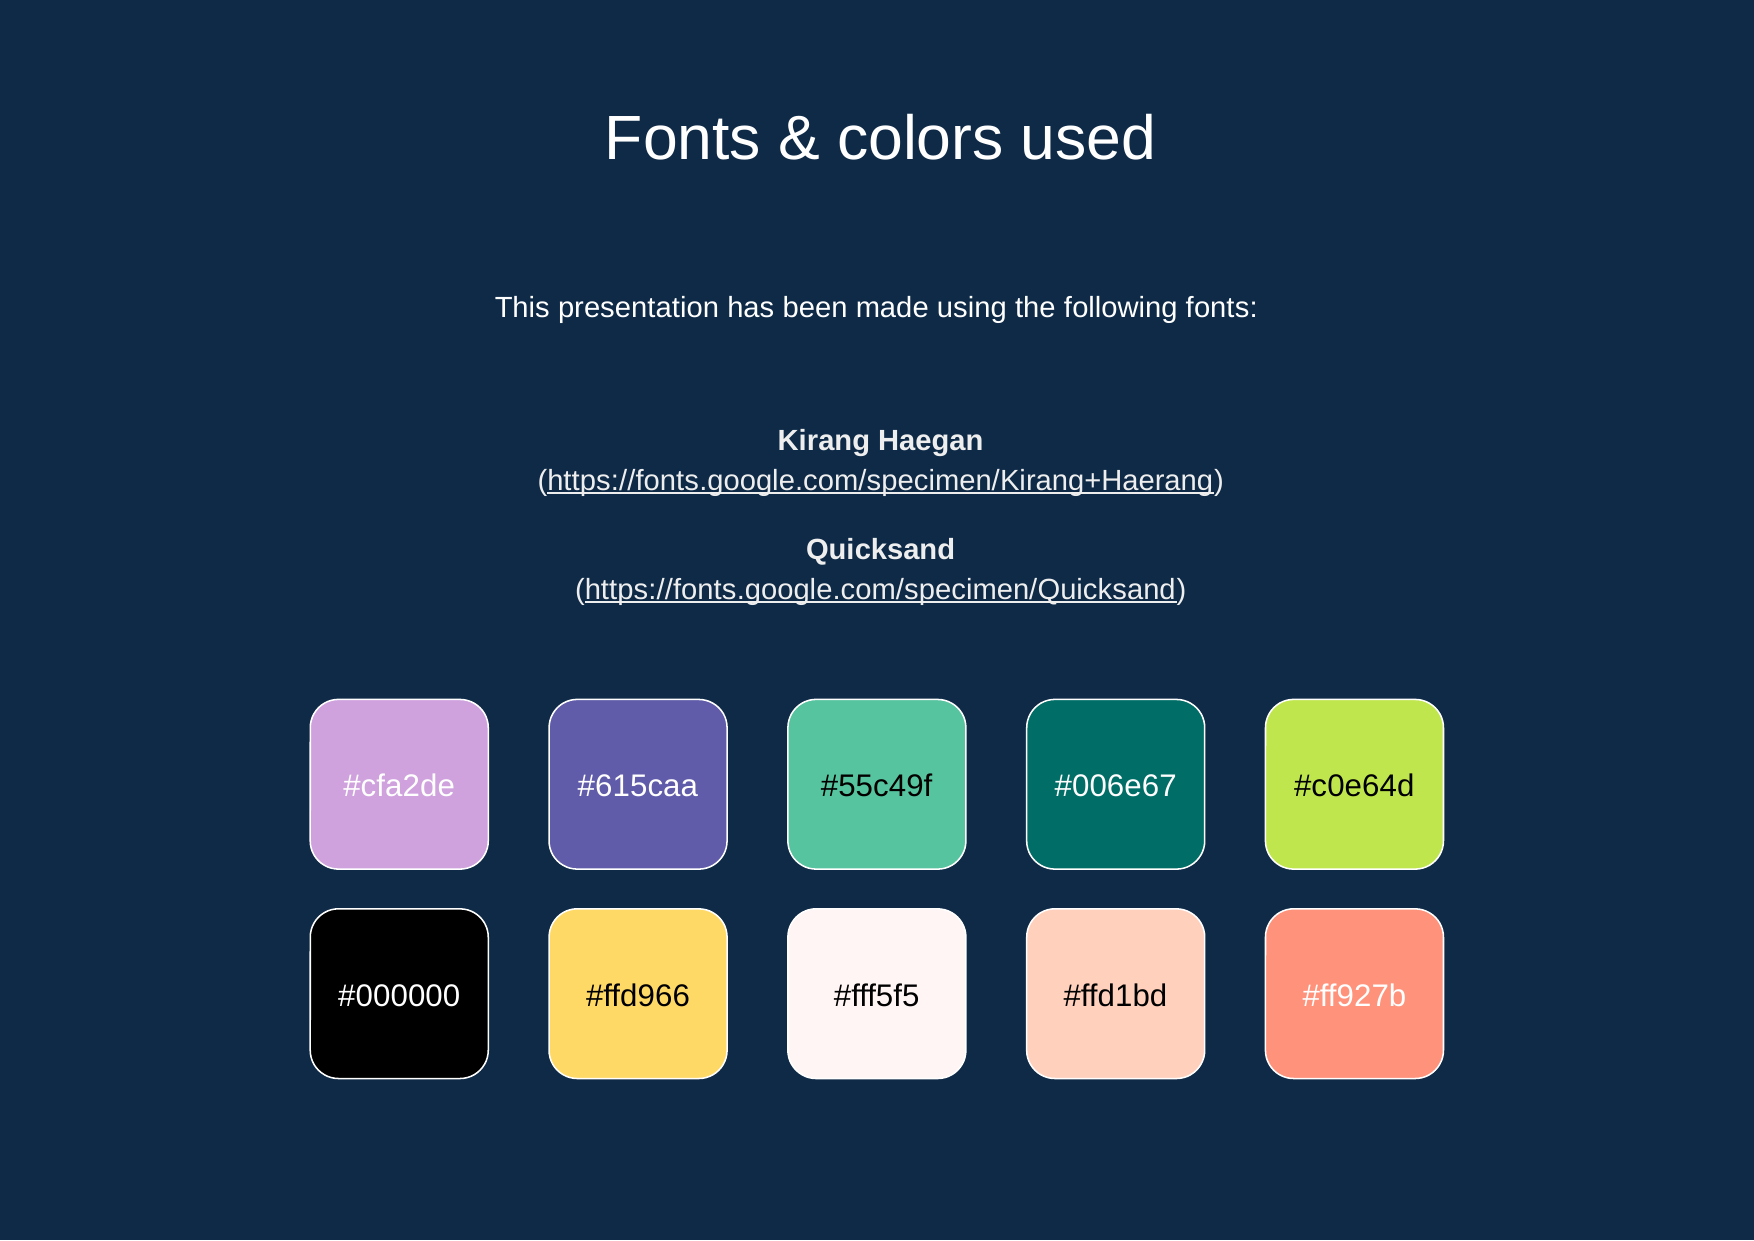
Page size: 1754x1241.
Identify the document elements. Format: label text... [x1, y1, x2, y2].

text_box [1265, 1044, 1444, 1079]
text_box [549, 1044, 728, 1079]
text_box [310, 699, 489, 734]
subtitle This presentation has been made using the following fonts: [205, 264, 1549, 342]
text_box [787, 699, 966, 734]
text_box [310, 834, 489, 870]
text_box [549, 699, 728, 734]
text_box #615caa [549, 734, 728, 834]
title Fonts & colors used [204, 78, 1557, 195]
text_box [787, 908, 966, 944]
text_box [1026, 834, 1205, 870]
text_box #55c49f [787, 734, 966, 834]
text_box [1265, 908, 1444, 944]
text_box Kirang Haegan (https://fonts.google.com/specimen/Kirang+Haerang) Quicksand (https://fonts.google.com/specimen/Quicksand) [204, 359, 1557, 662]
text_box #000000 [310, 944, 489, 1044]
text_box [1026, 699, 1205, 734]
text_box #fff5f5 [787, 944, 966, 1044]
text_box #cfa2de [310, 734, 489, 834]
text_box [1265, 834, 1444, 870]
text_box #006e67 [1026, 734, 1205, 834]
text_box [787, 1044, 966, 1079]
text_box #ff927b [1265, 944, 1444, 1044]
text_box [310, 1044, 489, 1079]
text_box [1026, 1044, 1205, 1079]
text_box #ffd1bd [1026, 944, 1205, 1044]
text_box #ffd966 [549, 944, 728, 1044]
text_box #c0e64d [1265, 734, 1444, 834]
text_box [787, 834, 966, 870]
text_box [549, 834, 728, 870]
text_box [549, 908, 728, 944]
text_box [1026, 908, 1205, 944]
text_box [1265, 699, 1444, 734]
text_box [310, 908, 489, 944]
